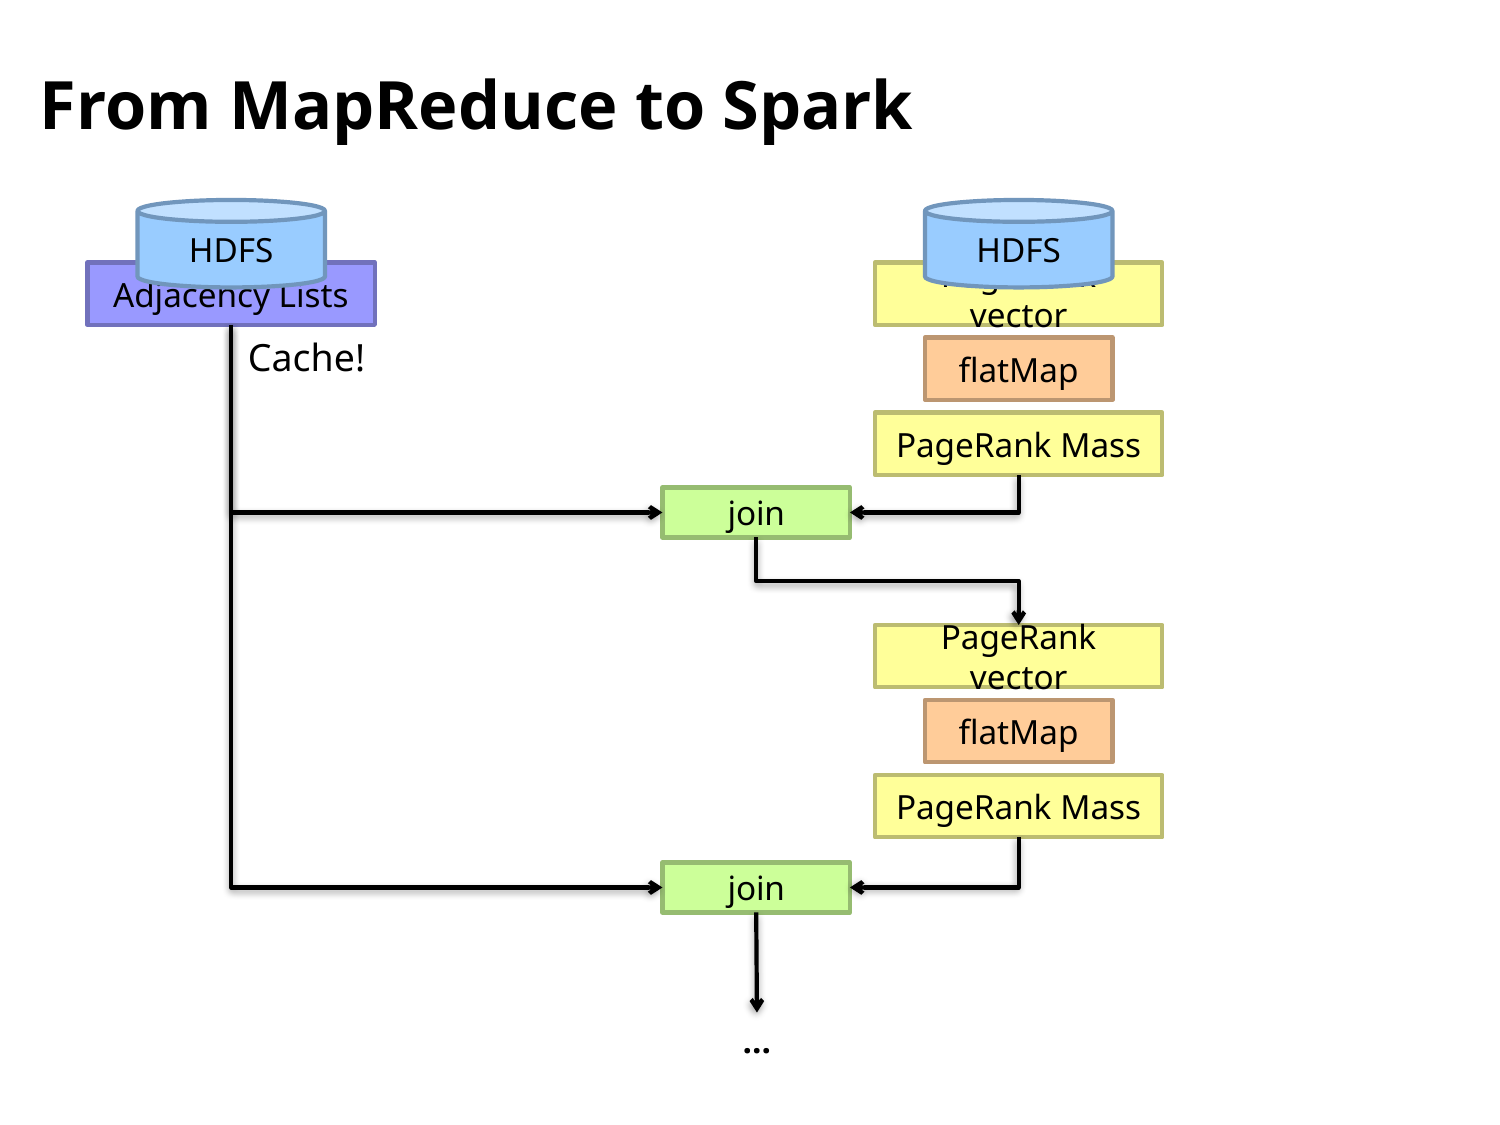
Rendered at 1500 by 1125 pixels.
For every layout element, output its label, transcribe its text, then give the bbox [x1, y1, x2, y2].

text_box PageRank Mass [955, 410, 1164, 477]
text_box … [727, 1012, 787, 1068]
text_box join [660, 860, 852, 915]
text_box HDFS [922, 197, 1115, 290]
text_box Cache! [233, 326, 347, 387]
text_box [352, 202, 541, 389]
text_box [915, 409, 954, 579]
text_box HDFS [135, 197, 328, 290]
text_box flatMap [923, 698, 1115, 764]
text_box flatMap [923, 335, 1115, 402]
text_box Adjacency Lists [85, 260, 347, 327]
title From MapReduce to Spark [24, 18, 1451, 188]
text_box PageRank vector [935, 623, 1164, 689]
text_box PageRank Mass [873, 410, 912, 448]
text_box PageRank Mass [873, 773, 1164, 839]
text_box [843, 449, 932, 713]
text_box join [732, 485, 838, 540]
text_box PageRank vector [873, 260, 1164, 327]
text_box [165, 390, 729, 823]
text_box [909, 777, 960, 948]
